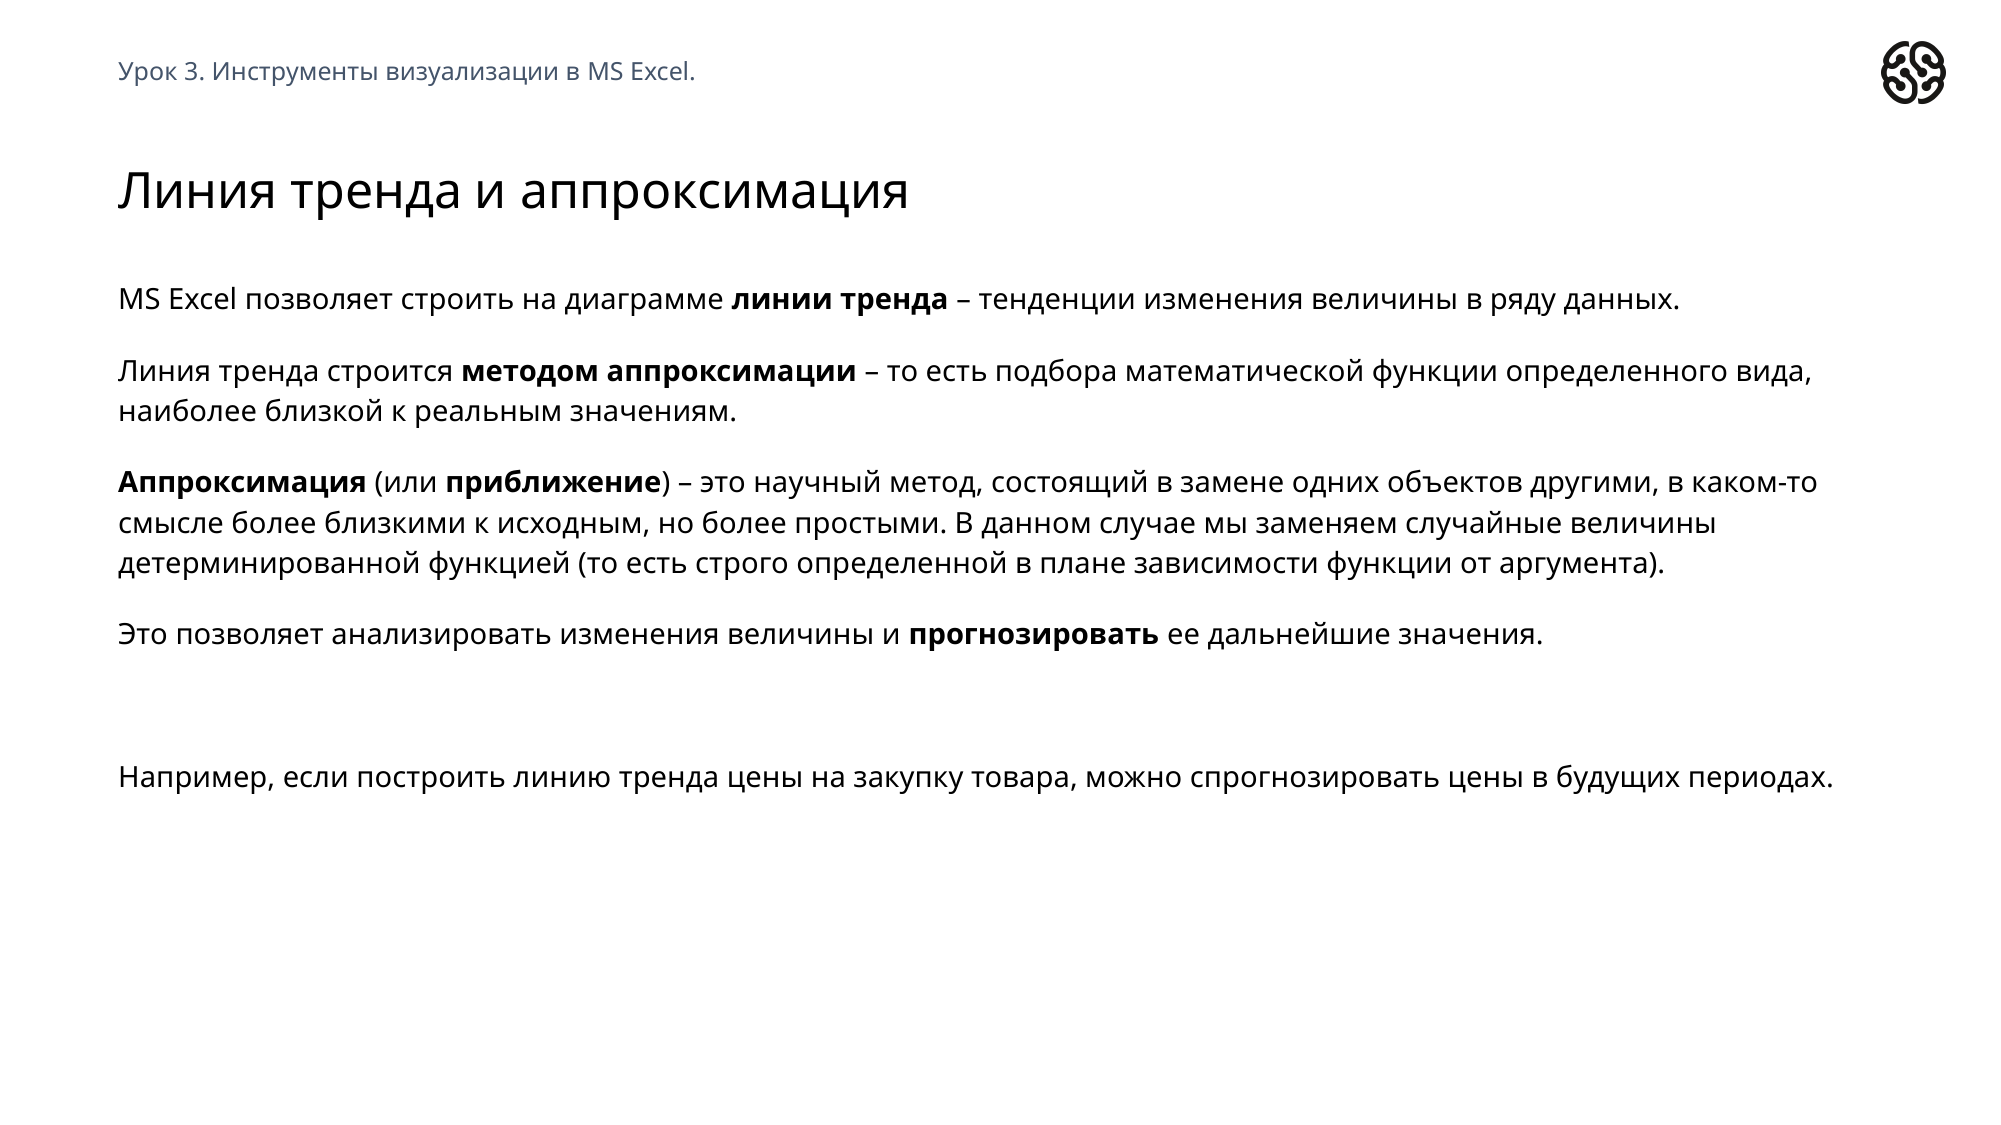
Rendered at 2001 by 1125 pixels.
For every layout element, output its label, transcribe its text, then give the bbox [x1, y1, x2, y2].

title Линия тренда и аппроксимация [118, 157, 1882, 347]
subtitle Урок 3. Инструменты визуализации в MS Excel. [118, 33, 1422, 112]
picture [1881, 40, 1946, 105]
subtitle MS Excel позволяет строить на диаграмме линии тренда – тенденции изменения величины в ряду данных. Линия тренда строится методом аппроксимации – то есть подбора математической функции определенного вида, наиболее близкой к реальным значениям. Аппроксимация (или приближение) – это научный метод, состоящий в замене одних объектов другими, в каком-то смысле более близкими к исходным, но более простыми. В данном случае мы заменяем случайные величины детерминированной функцией (то есть строго определенной в плане зависимости функции от аргумента). Это позволяет анализировать изменения величины и прогнозировать ее дальнейшие значения. Например, если построить линию тренда цены на закупку товара, можно спрогнозировать цены в будущих периодах. [118, 347, 1882, 985]
